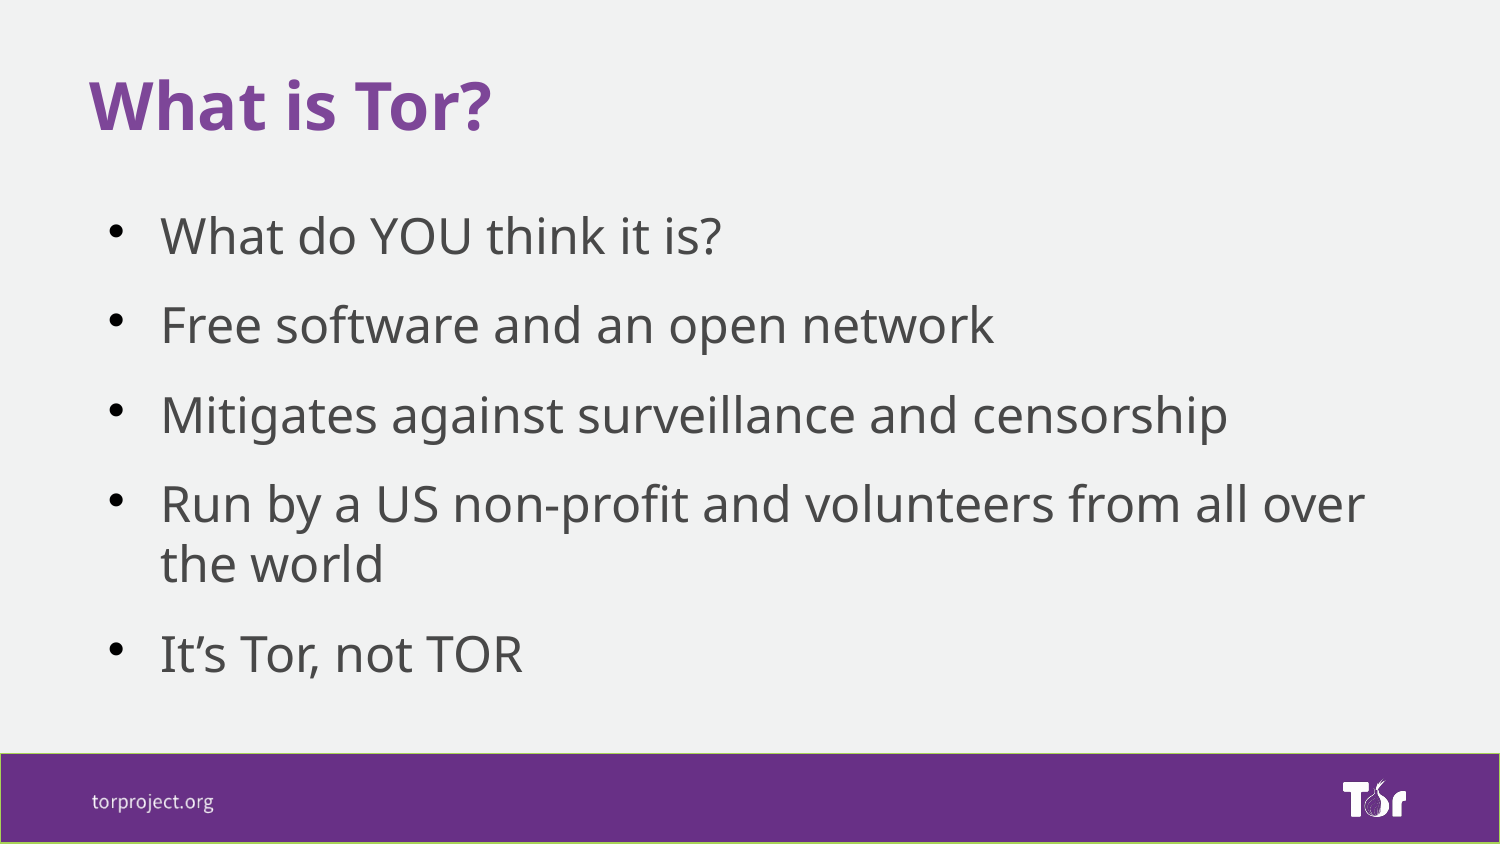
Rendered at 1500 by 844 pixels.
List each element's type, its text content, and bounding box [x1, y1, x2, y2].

text_box What is Tor? [75, 33, 1425, 174]
text_box What do YOU think it is? Free software and an open network Mitigates against surveillance and censorship Run by a US non-profit and volunteers from all over the world It’s Tor, not TOR [75, 196, 1425, 754]
picture [1343, 778, 1406, 817]
picture [75, 780, 604, 821]
